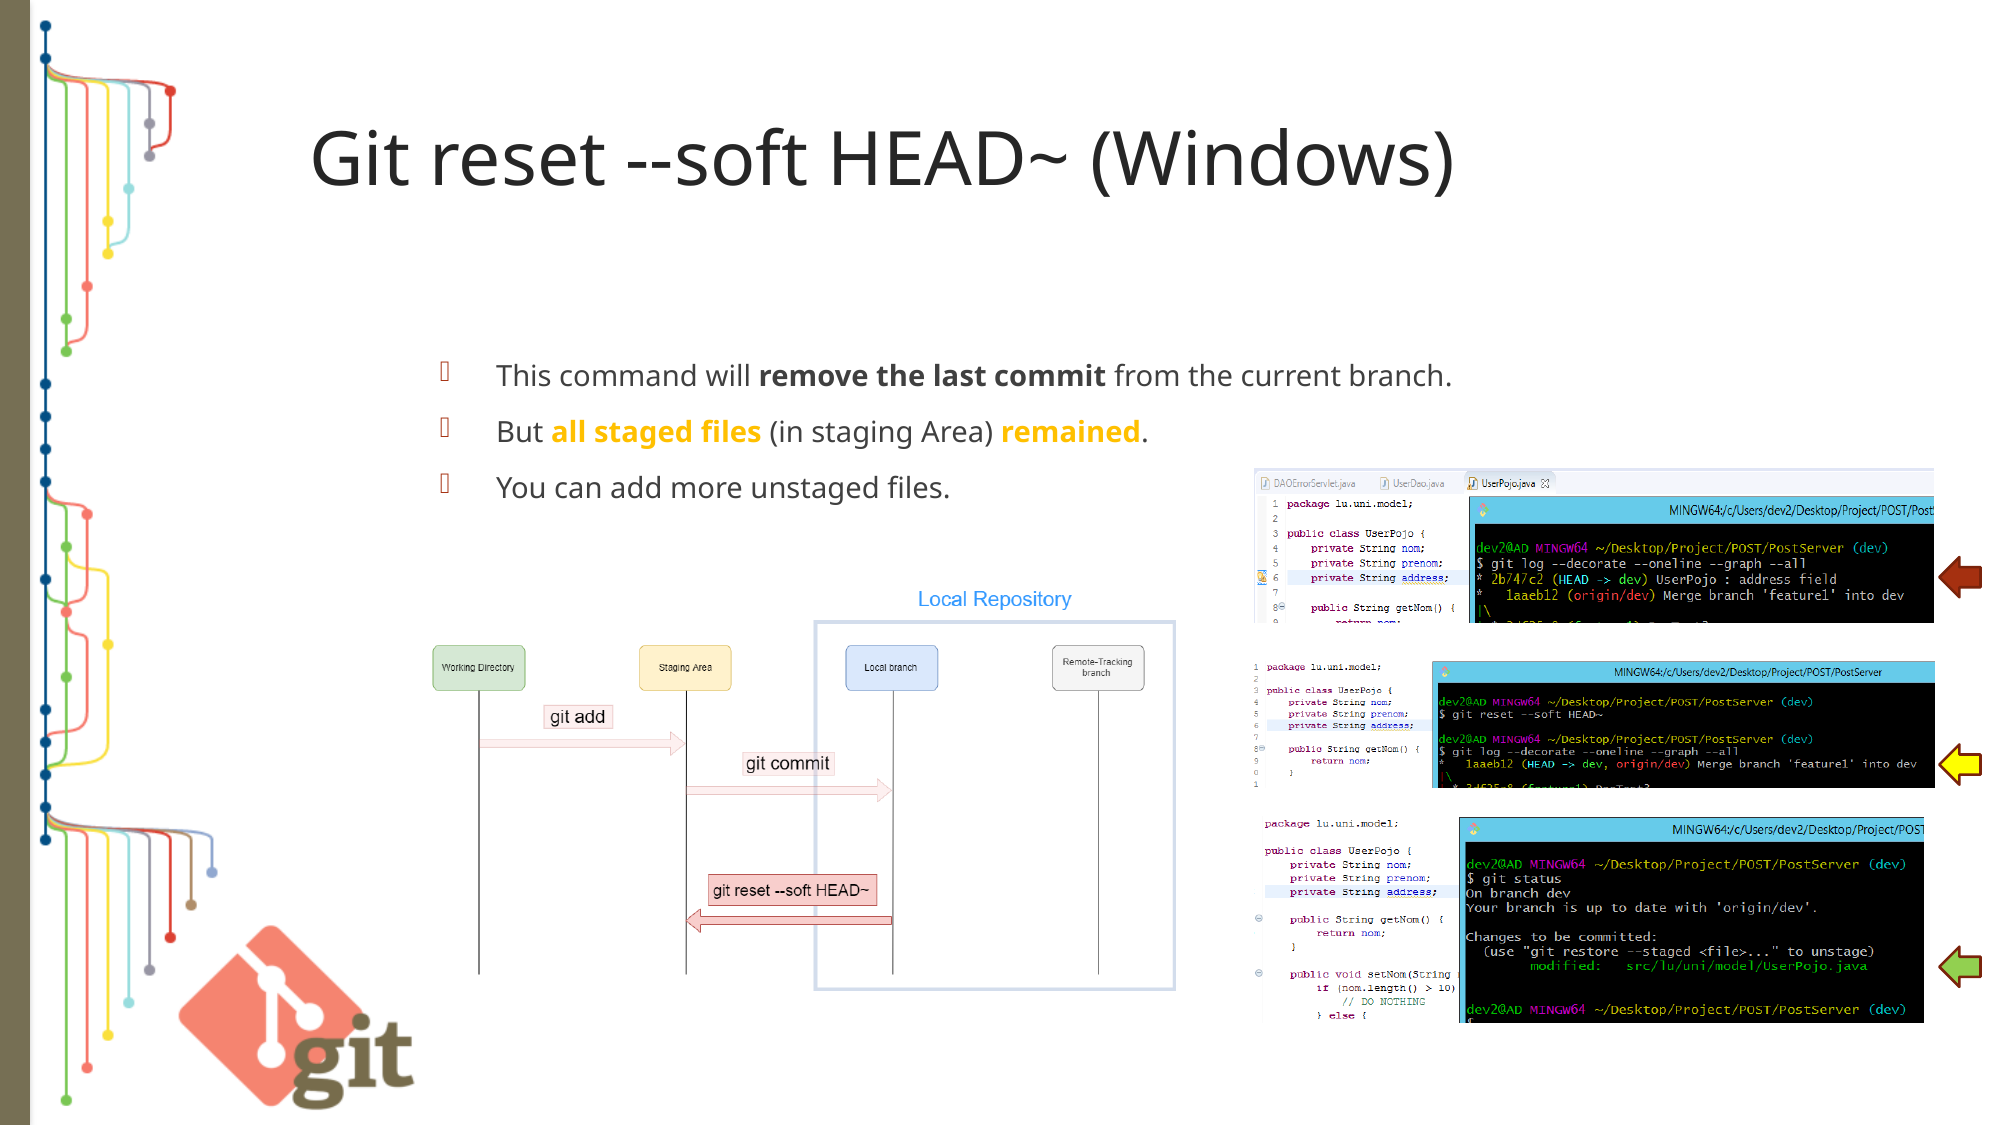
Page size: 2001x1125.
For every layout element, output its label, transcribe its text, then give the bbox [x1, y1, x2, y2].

title Git reset --soft HEAD~ (Windows) [294, 102, 1888, 313]
text_box [1938, 555, 1982, 599]
list This command will remove the last commit from the current branch. But all staged files (in staging Area) remained. You can add more unstaged files. [424, 350, 1888, 970]
picture [30, 0, 2001, 1125]
text_box [1940, 743, 1982, 786]
text_box [1938, 945, 1982, 989]
